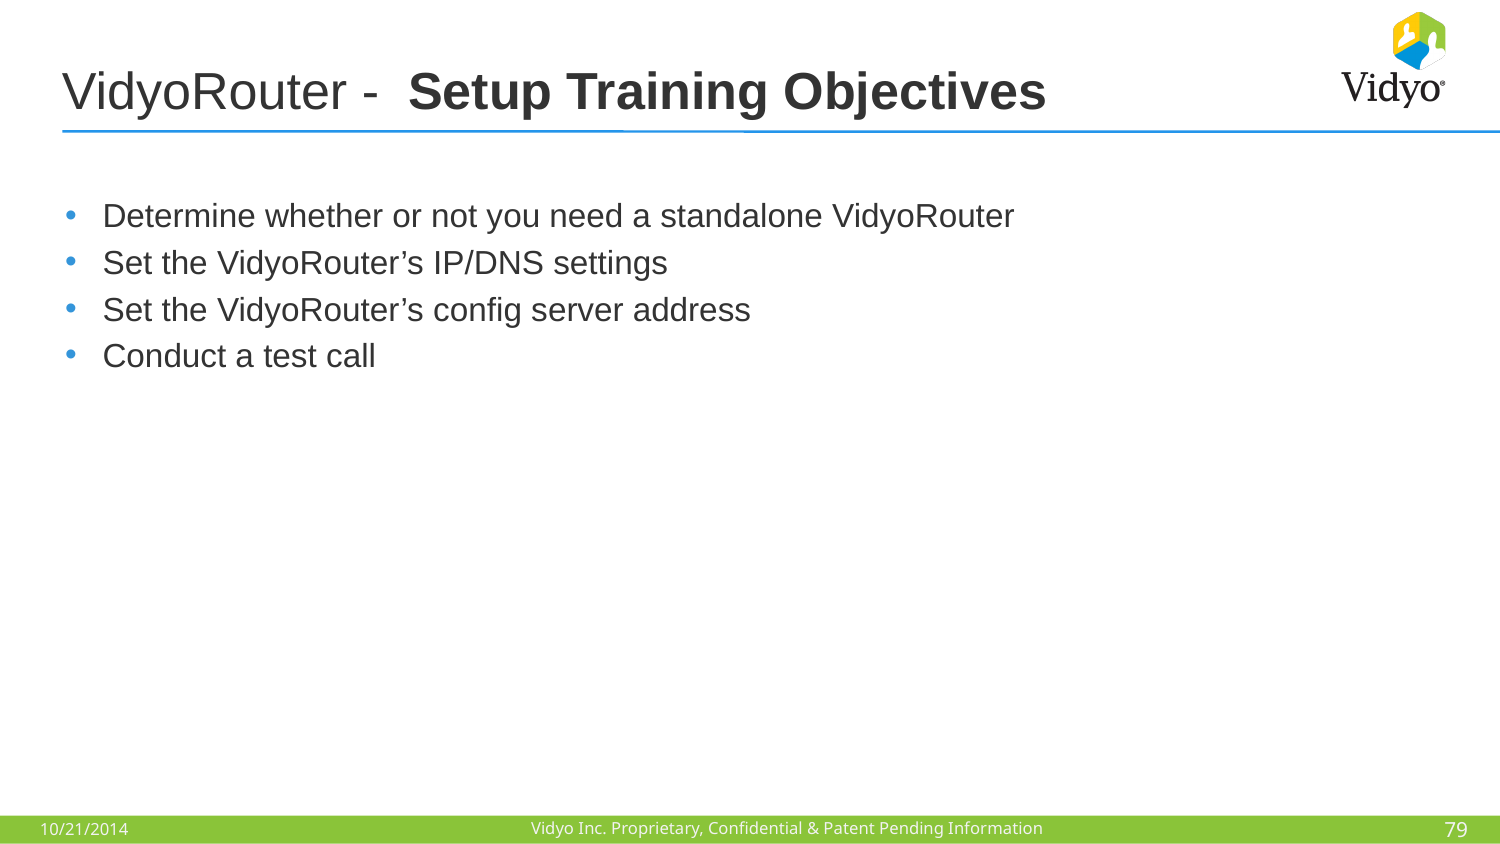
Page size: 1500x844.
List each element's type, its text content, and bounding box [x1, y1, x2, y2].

list Determine whether or not you need a standalone VidyoRouter Set the VidyoRouter’s IP/DNS settings Set the VidyoRouter’s config server address Conduct a test call [50, 140, 1413, 769]
picture [1372, 9, 1500, 123]
title VidyoRouter - Setup Training Objectives [46, 9, 1372, 128]
